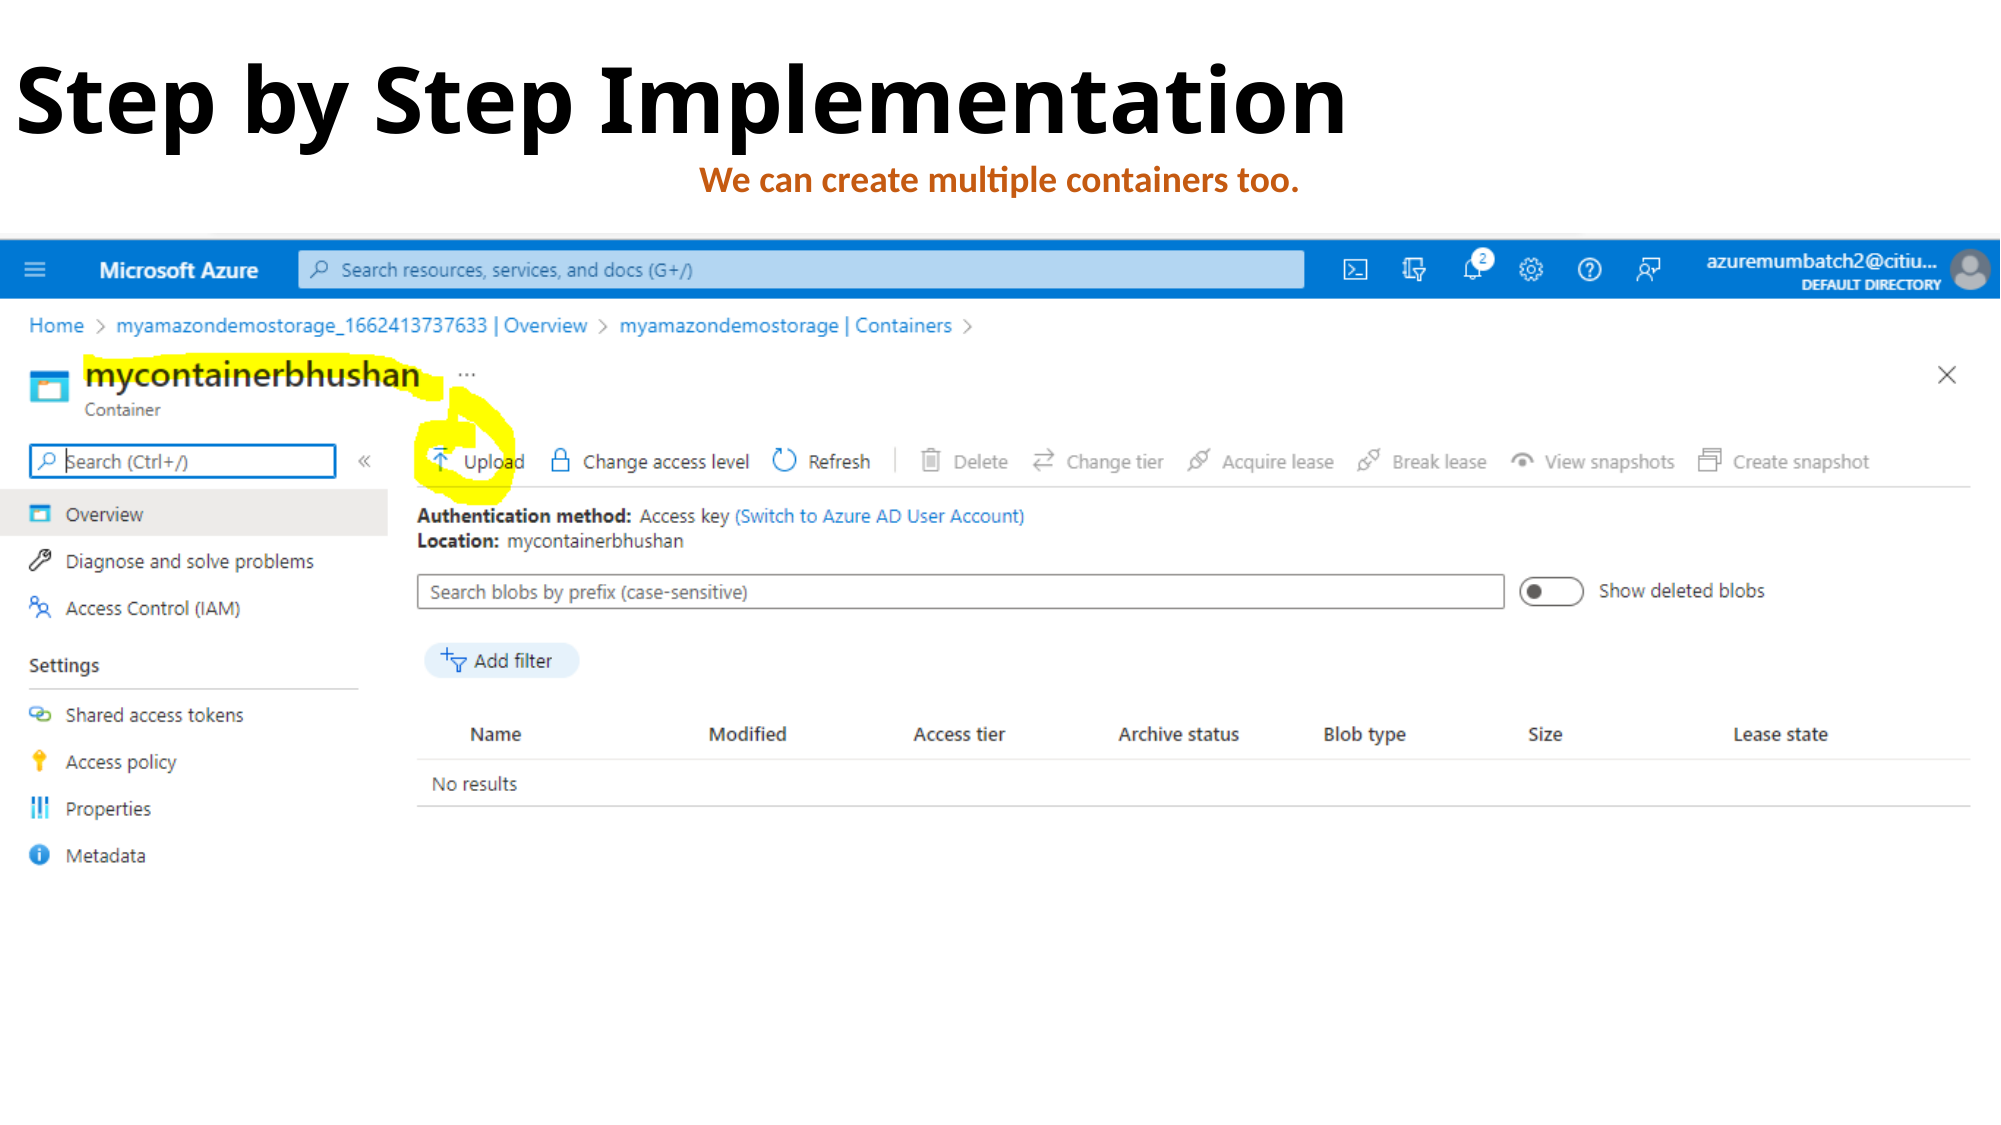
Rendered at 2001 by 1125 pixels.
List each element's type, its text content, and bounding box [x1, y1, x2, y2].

title Step by Step Implementation [0, 0, 1725, 147]
text_box We can create multiple containers too. [0, 147, 2000, 233]
picture [0, 233, 2000, 892]
